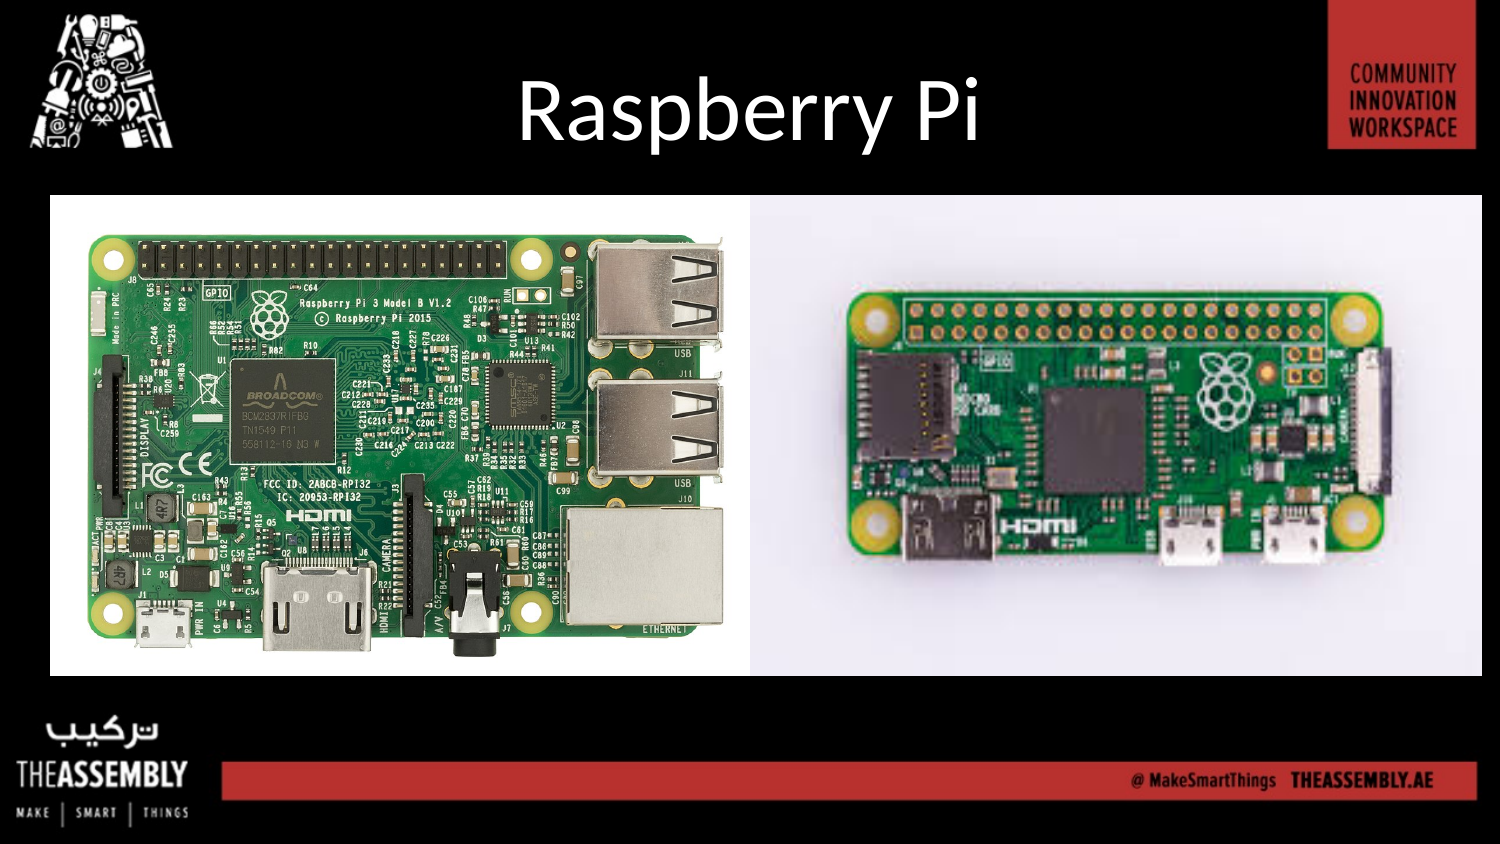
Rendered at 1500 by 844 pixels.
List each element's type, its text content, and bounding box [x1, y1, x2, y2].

picture [0, 0, 1500, 844]
text_box Raspberry Pi [74, 33, 1425, 175]
